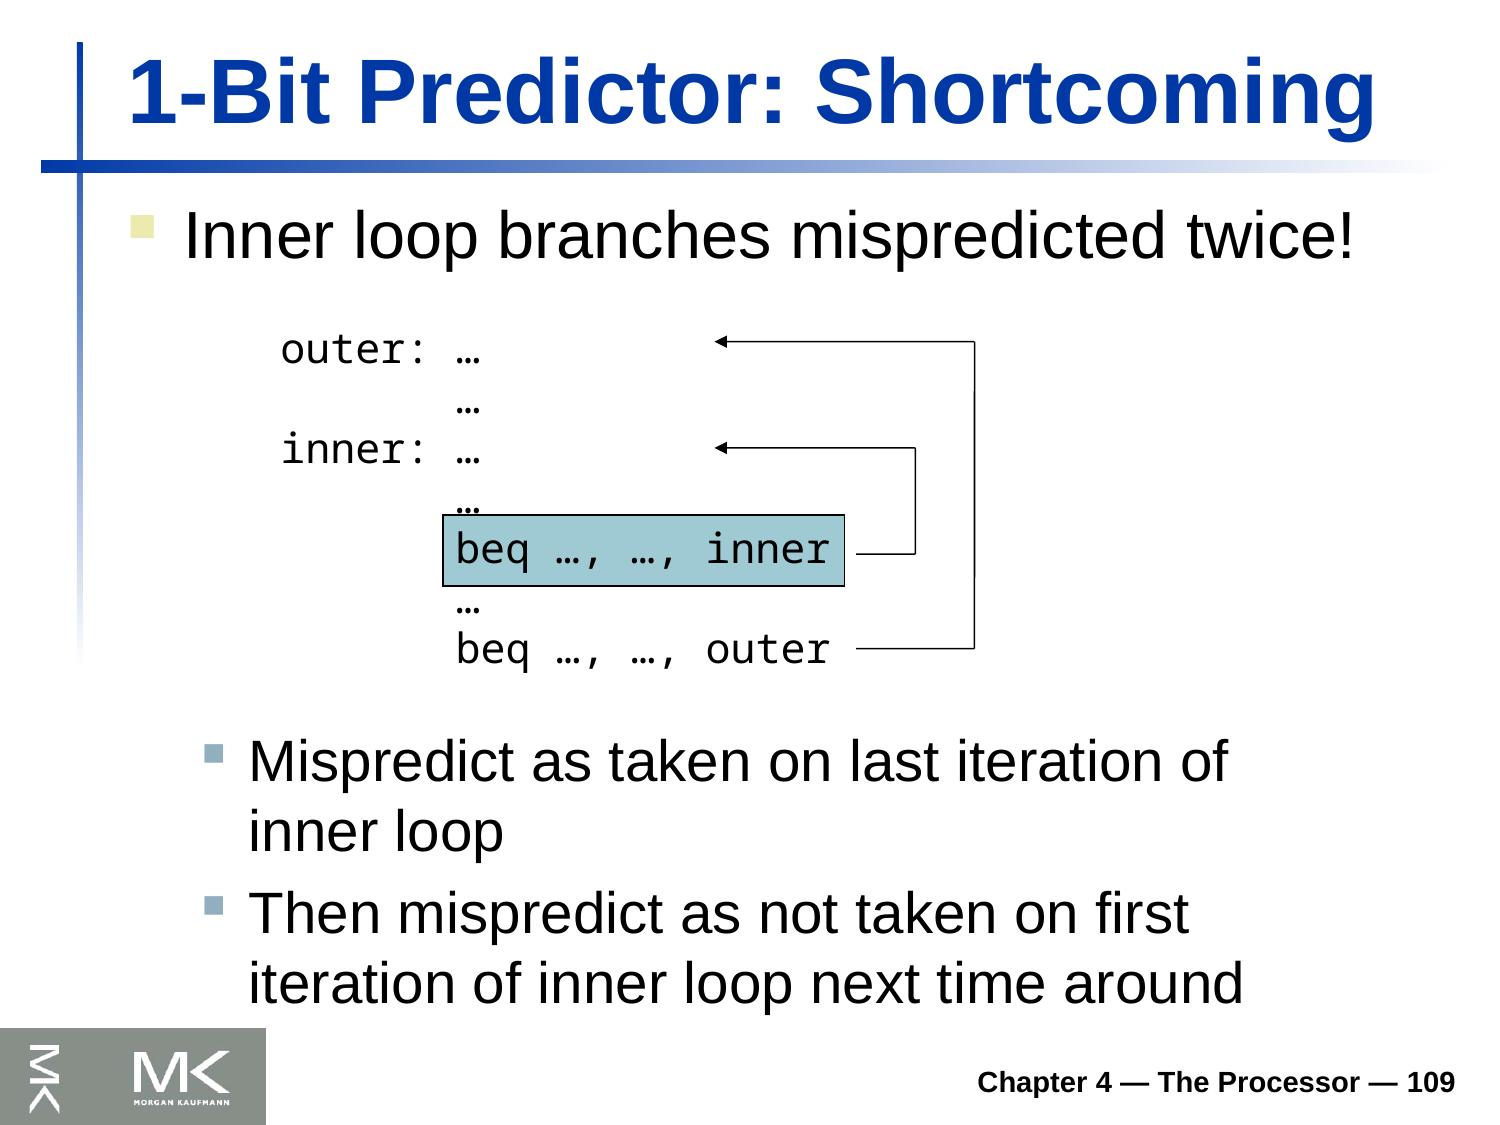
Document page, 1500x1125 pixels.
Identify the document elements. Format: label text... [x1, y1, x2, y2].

footer Chapter 4 — The Processor — 109 [277, 1046, 1471, 1106]
text_box [714, 335, 975, 348]
text_box outer: … … inner: … … beq …, …, inner … beq …, …, outer [265, 314, 846, 680]
title 1-Bit Predictor: Shortcoming [112, 23, 1468, 149]
picture [0, 1028, 266, 1125]
text_box [714, 441, 916, 455]
list Inner loop branches mispredicted twice! [112, 184, 1469, 303]
text_box Mispredict as taken on last iteration of inner loop Then mispredict as not taken on first iteration of inner loop next time around [112, 715, 1388, 1024]
